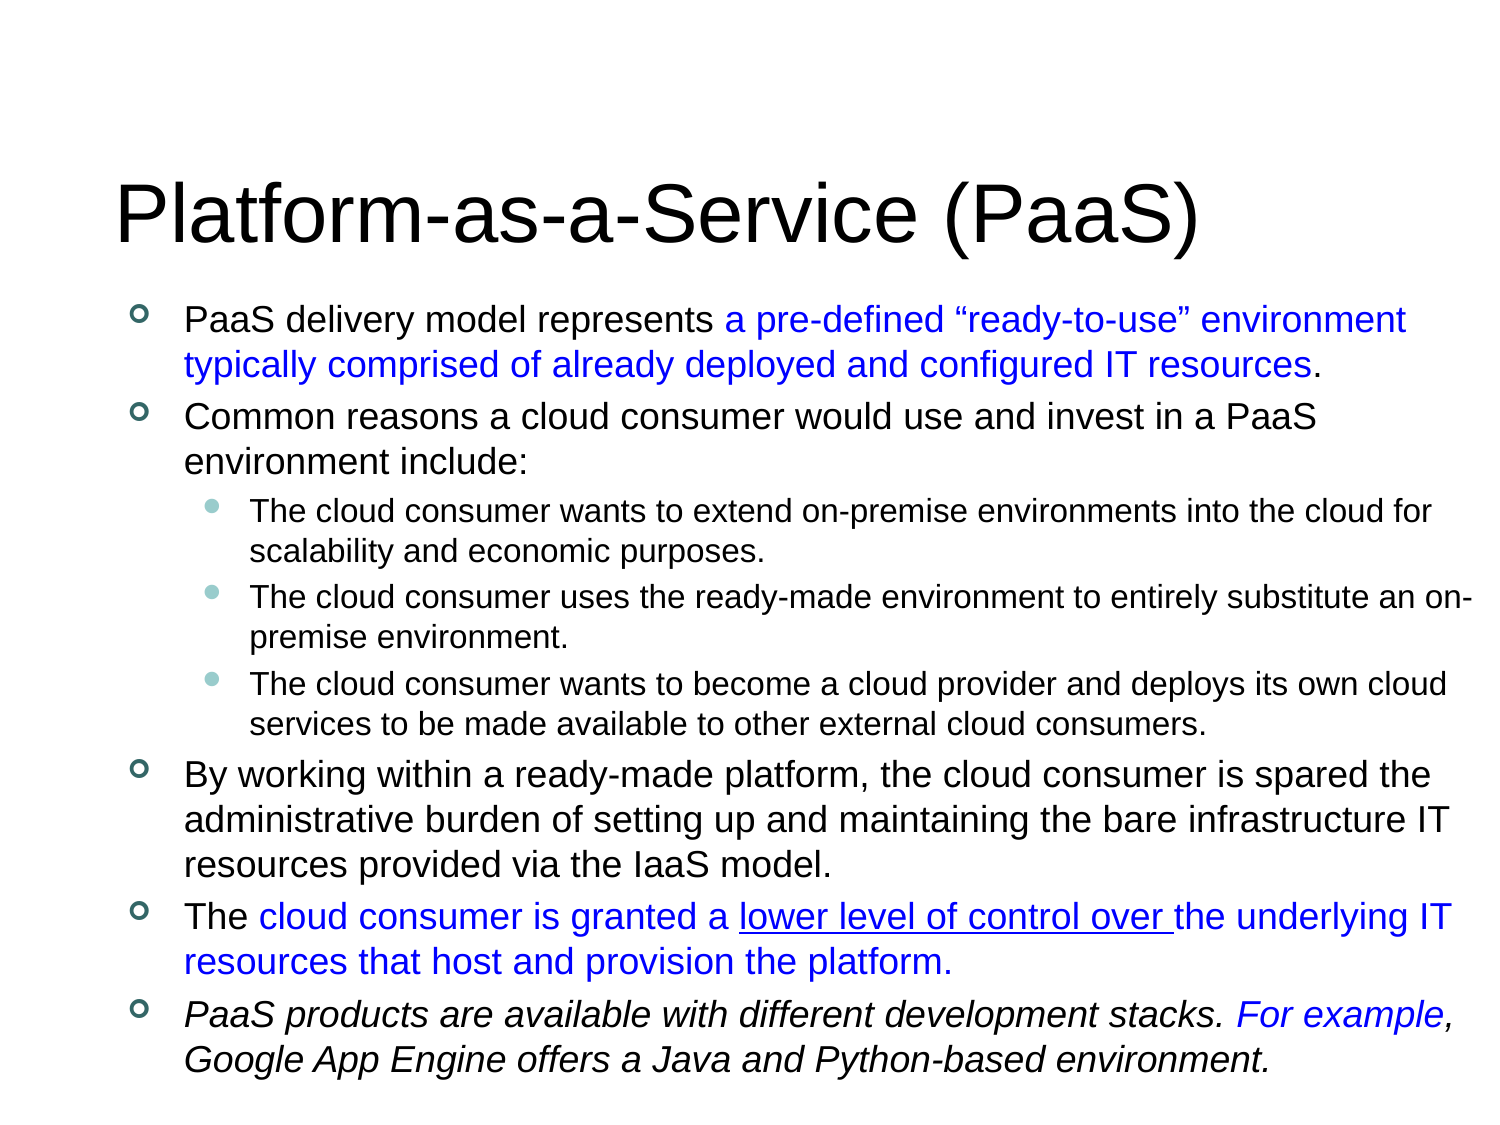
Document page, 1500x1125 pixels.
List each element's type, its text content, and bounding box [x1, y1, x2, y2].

list PaaS delivery model represents a pre-defined “ready-to-use” environment typically comprised of already deployed and configured IT resources. Common reasons a cloud consumer would use and invest in a PaaS environment include: The cloud consumer wants to extend on-premise environments into the cloud for scalability and economic purposes. The cloud consumer uses the ready-made environment to entirely substitute an on-premise environment. The cloud consumer wants to become a cloud provider and deploys its own cloud services to be made available to other external cloud consumers. By working within a ready-made platform, the cloud consumer is spared the administrative burden of setting up and maintaining the bare infrastructure IT resources provided via the IaaS model. The cloud consumer is granted a lower level of control over the underlying IT resources that host and provision the platform. PaaS products are available with different development stacks. For example, Google App Engine offers a Java and Python-based environment. [112, 287, 1500, 1125]
title Platform-as-a-Service (PaaS) [99, 149, 1476, 270]
